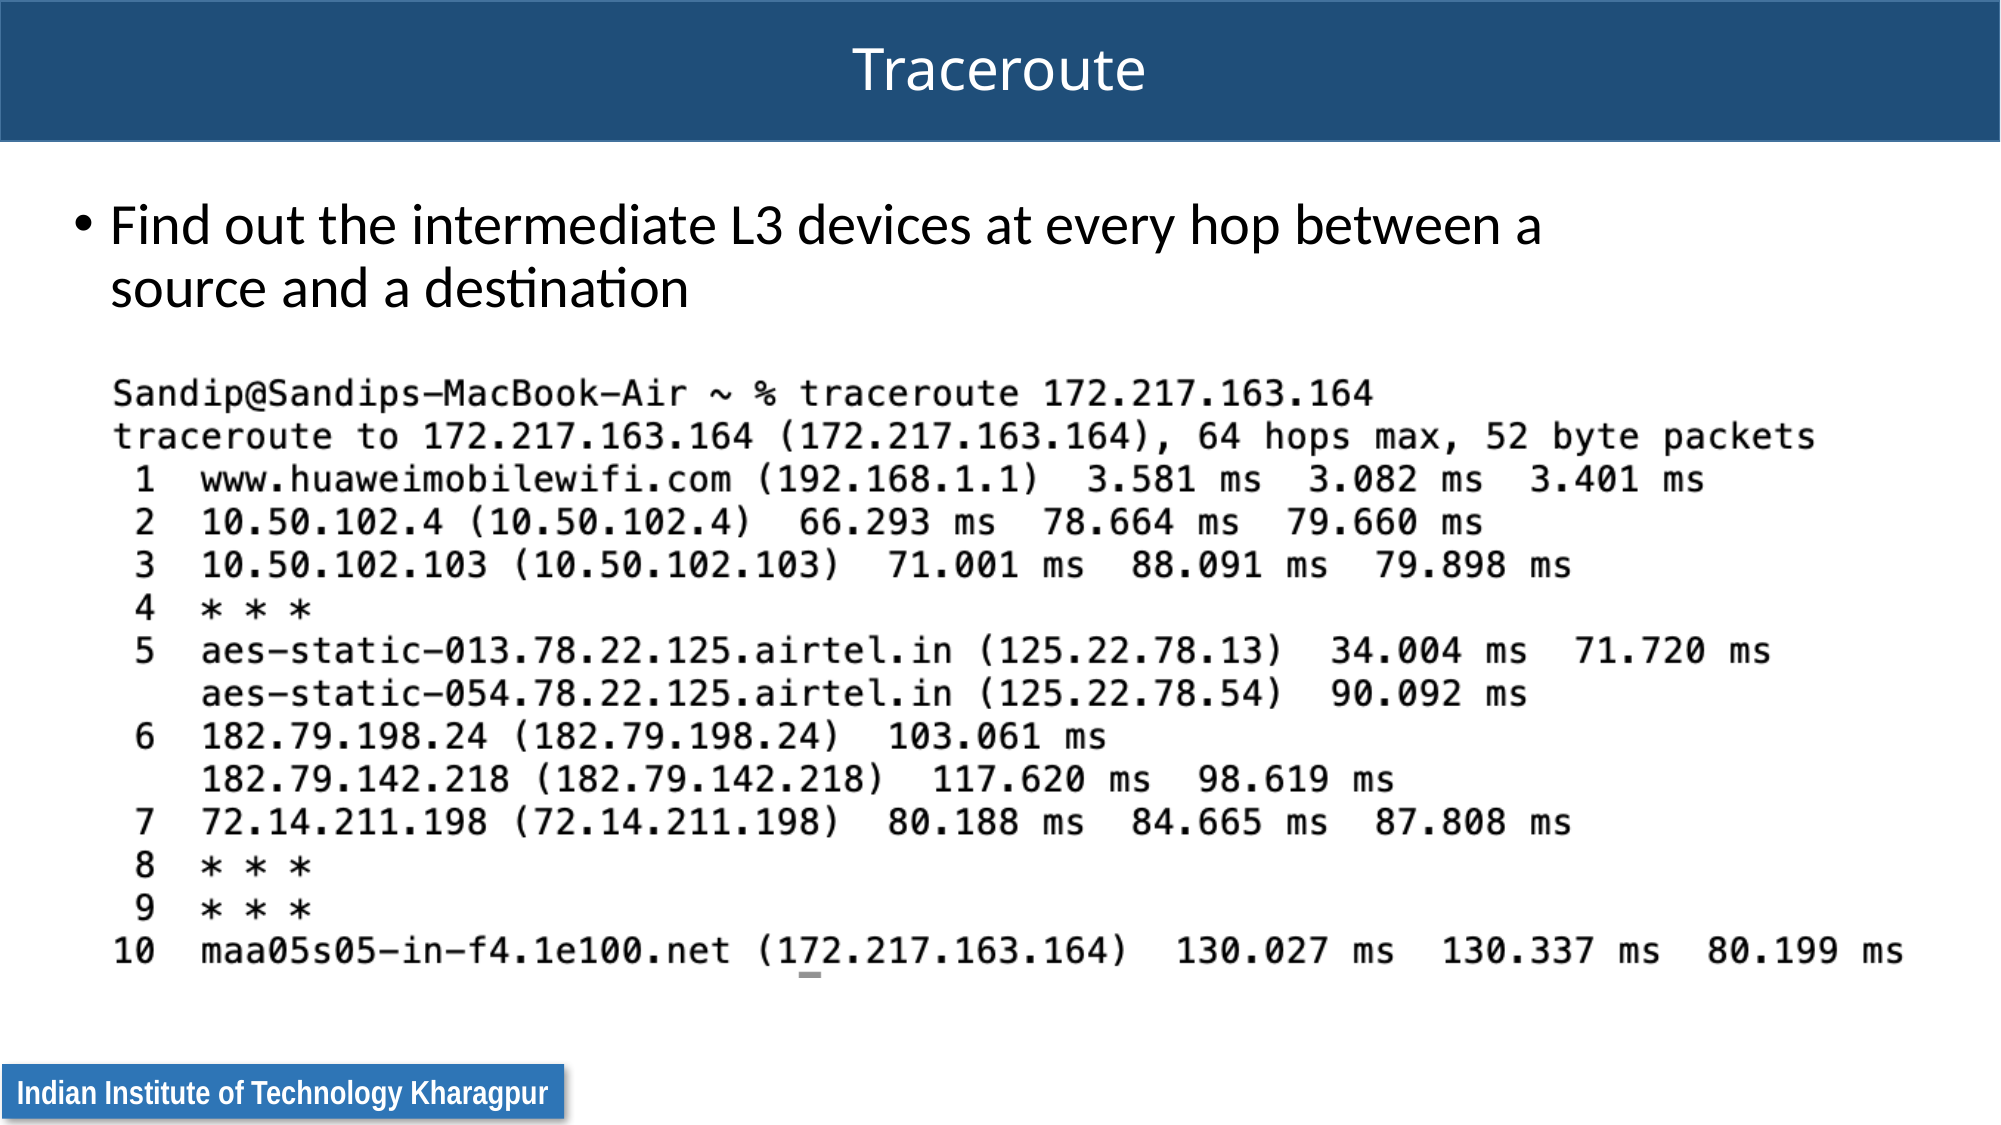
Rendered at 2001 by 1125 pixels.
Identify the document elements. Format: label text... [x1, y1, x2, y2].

list Find out the intermediate L3 devices at every hop between a source and a destination [58, 186, 1954, 1065]
picture [110, 369, 1942, 978]
title Traceroute [0, 1, 2000, 141]
